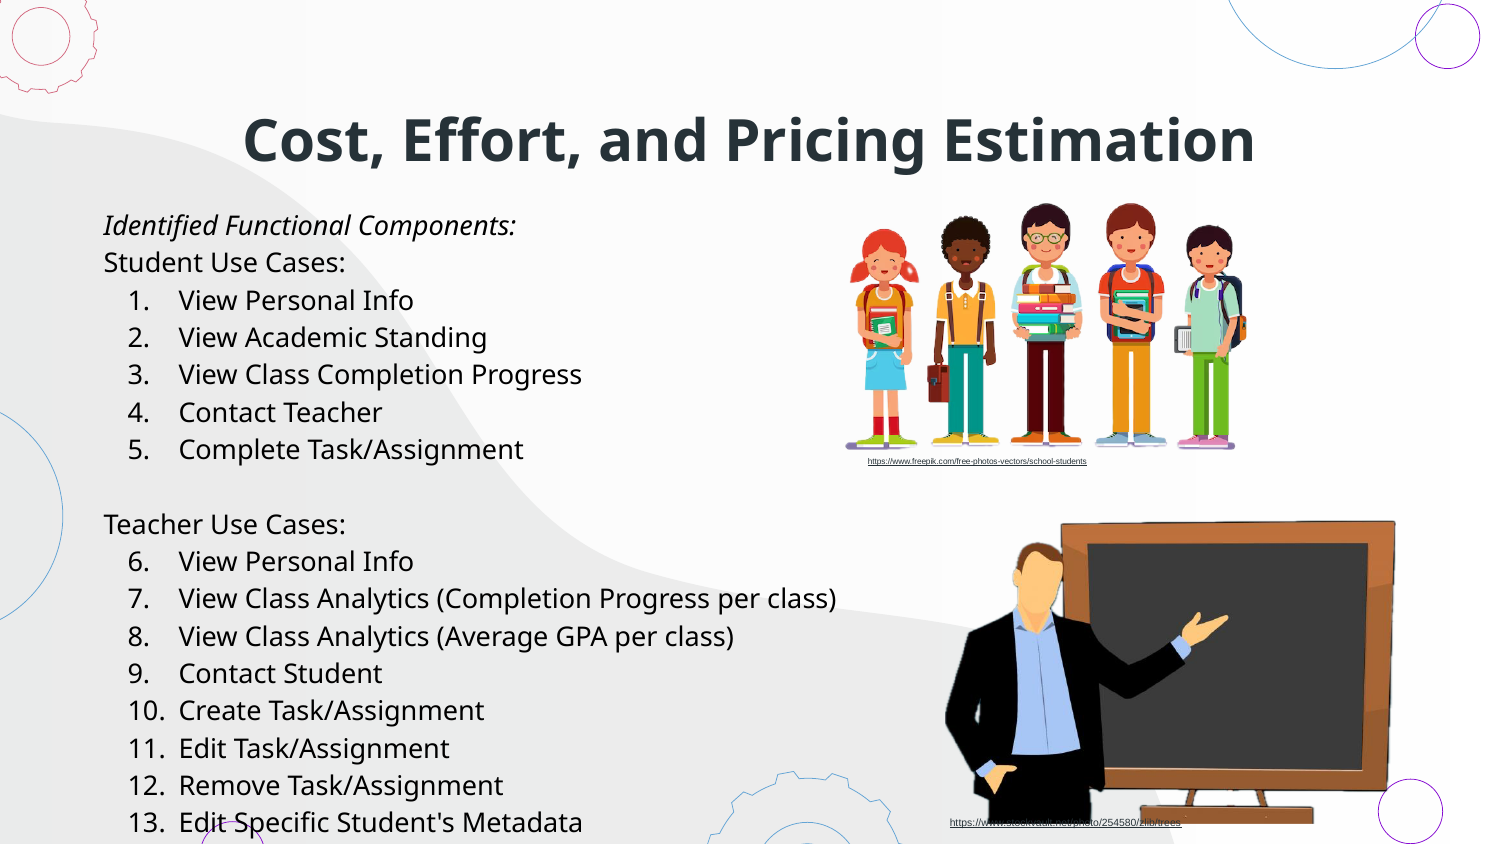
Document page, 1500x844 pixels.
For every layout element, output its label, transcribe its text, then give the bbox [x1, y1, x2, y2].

title Cost, Effort, and Pricing Estimation [116, 107, 1383, 168]
subtitle Identified Functional Components: Student Use Cases: View Personal Info View Academic Standing View Class Completion Progress Contact Teacher Complete Task/Assignment Teacher Use Cases: View Personal Info View Class Analytics (Completion Progress per class) View Class Analytics (Average GPA per class) Contact Student Create Task/Assignment Edit Task/Assignment Remove Task/Assignment Edit Specific Student's Metadata [88, 188, 1412, 726]
picture [944, 519, 1396, 824]
text_box https://www.stockvault.net/photo/254580/zlib/trees [934, 809, 1473, 835]
picture [845, 203, 1247, 451]
text_box https://www.freepik.com/free-photos-vectors/school-students [852, 441, 1257, 485]
